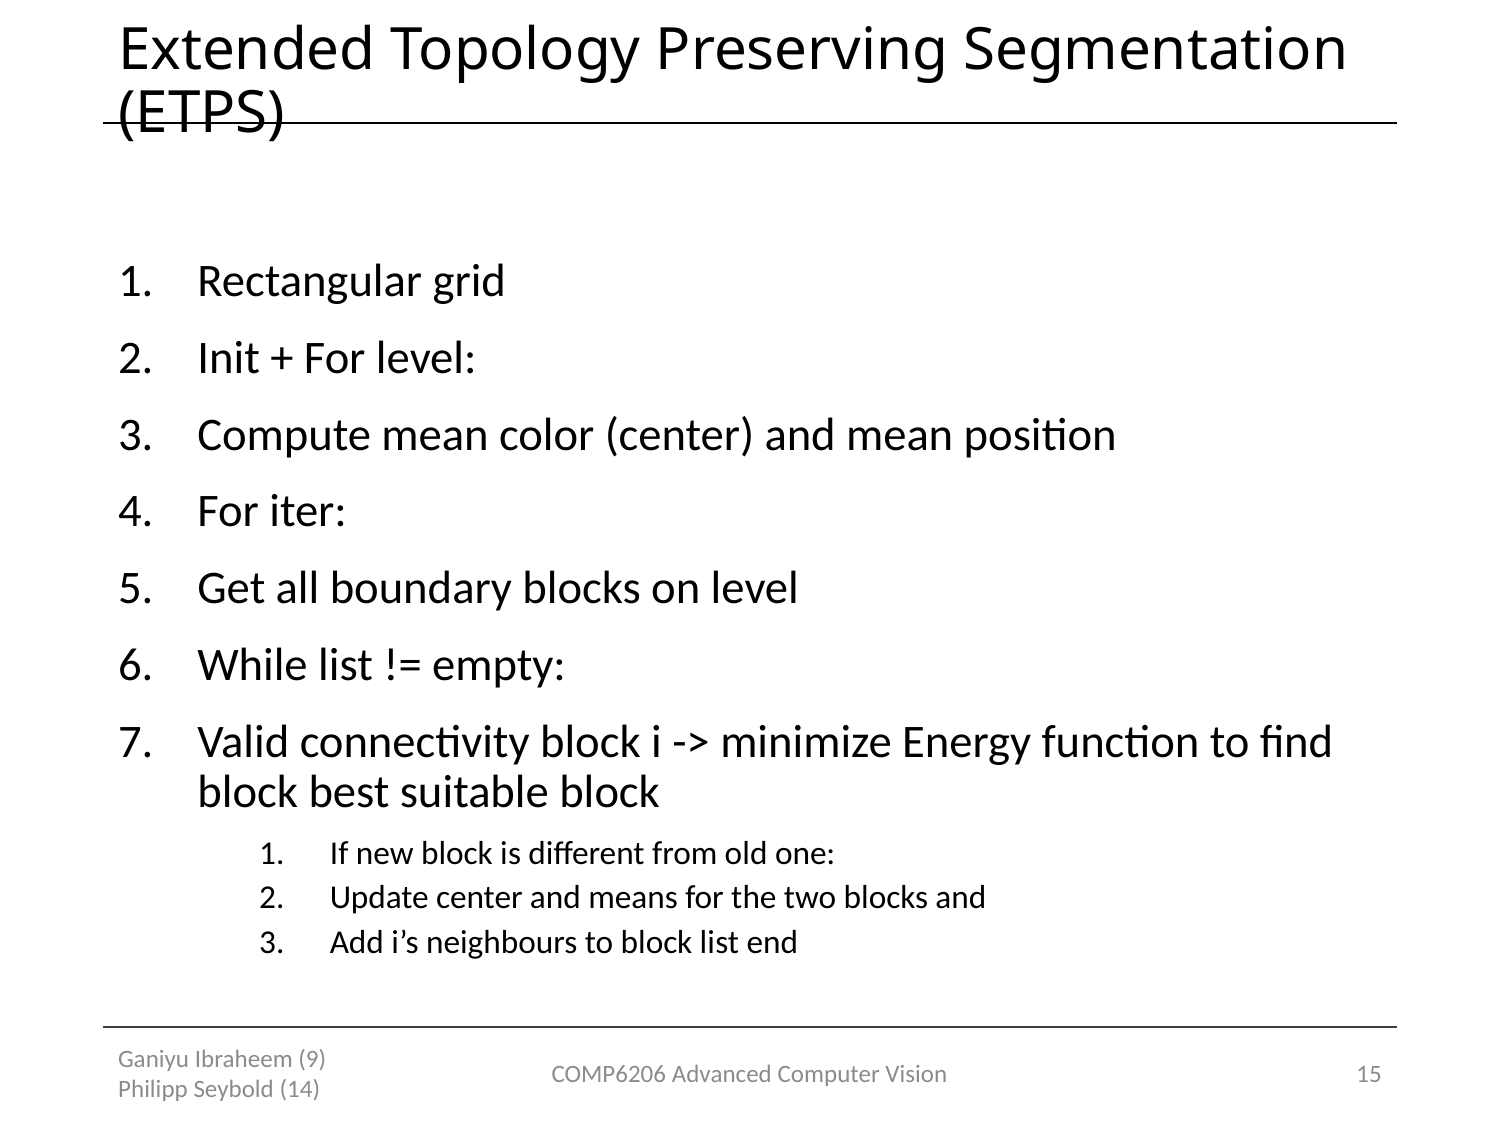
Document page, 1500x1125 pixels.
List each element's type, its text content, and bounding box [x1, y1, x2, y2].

footer COMP6206 Advanced Computer Vision [496, 1042, 1004, 1103]
list Rectangular grid Init + For level: Compute mean color (center) and mean position For iter: Get all boundary blocks on level While list != empty: Valid connectivity block i -> minimize Energy function to find block best suitable block If new block is different from old one: Update center and means for the two blocks and Add i’s neighbours to block list end [103, 248, 1397, 972]
slide_number 15 [1059, 1042, 1397, 1103]
title Extended Topology Preserving Segmentation (ETPS) [103, 41, 1397, 124]
slide_number Ganiyu Ibraheem (9) Philipp Seybold (14) [103, 1042, 358, 1103]
